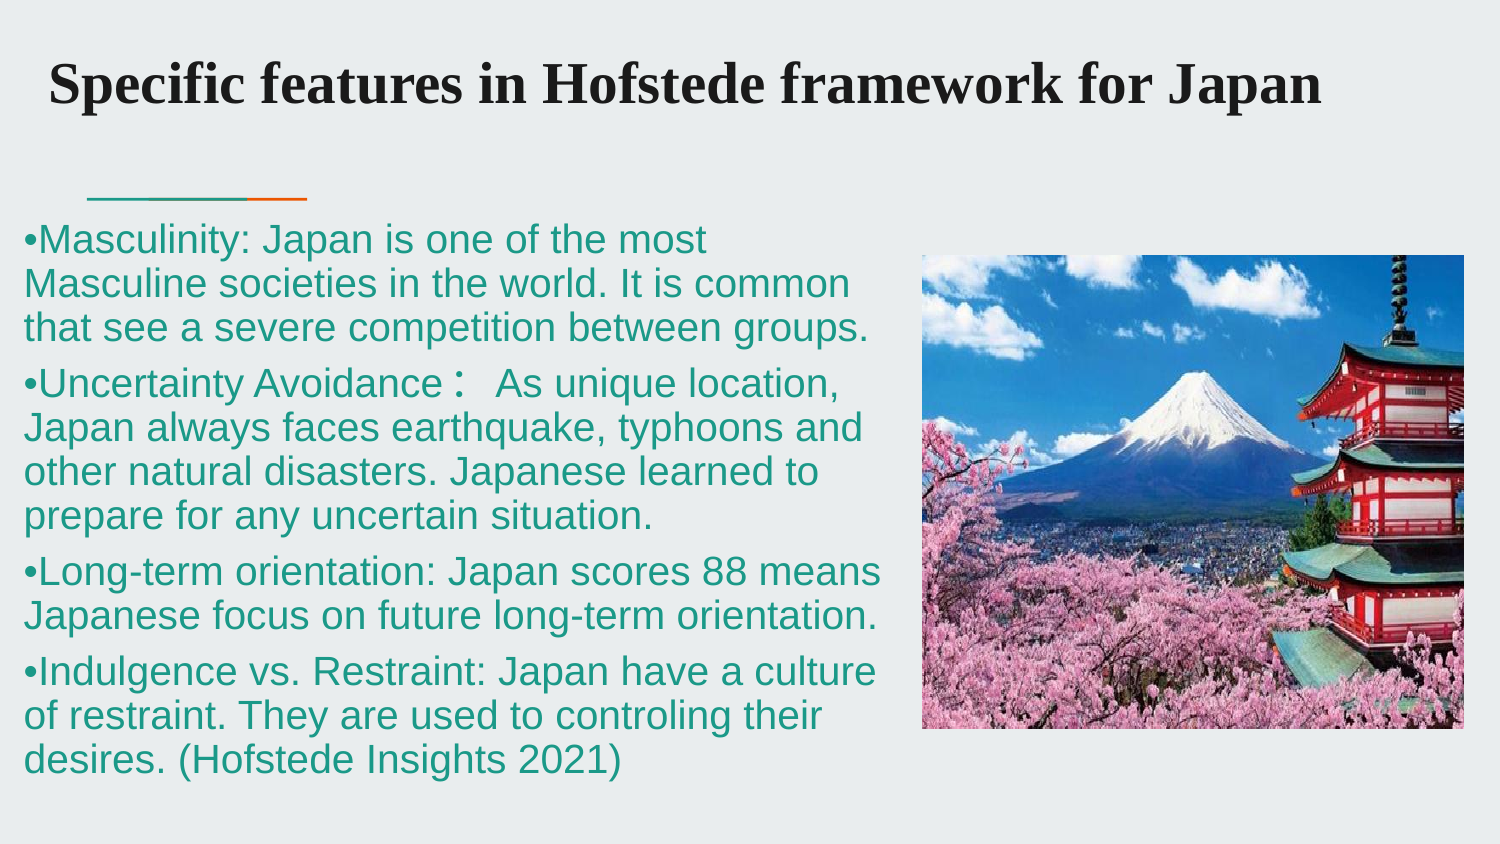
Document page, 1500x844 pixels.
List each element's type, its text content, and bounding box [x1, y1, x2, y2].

list •Masculinity: Japan is one of the most Masculine societies in the world. It is common that see a severe competition between groups. •Uncertainty Avoidance：As unique location, Japan always faces earthquake, typhoons and other natural disasters. Japanese learned to prepare for any uncertain situation. •Long-term orientation: Japan scores 88 means Japanese focus on future long-term orientation. •Indulgence vs. Restraint: Japan have a culture of restraint. They are used to controling their desires. (Hofstede Insights 2021) [8, 202, 905, 828]
picture [921, 255, 1464, 730]
title Specific features in Hofstede framework for Japan [33, 29, 1488, 189]
